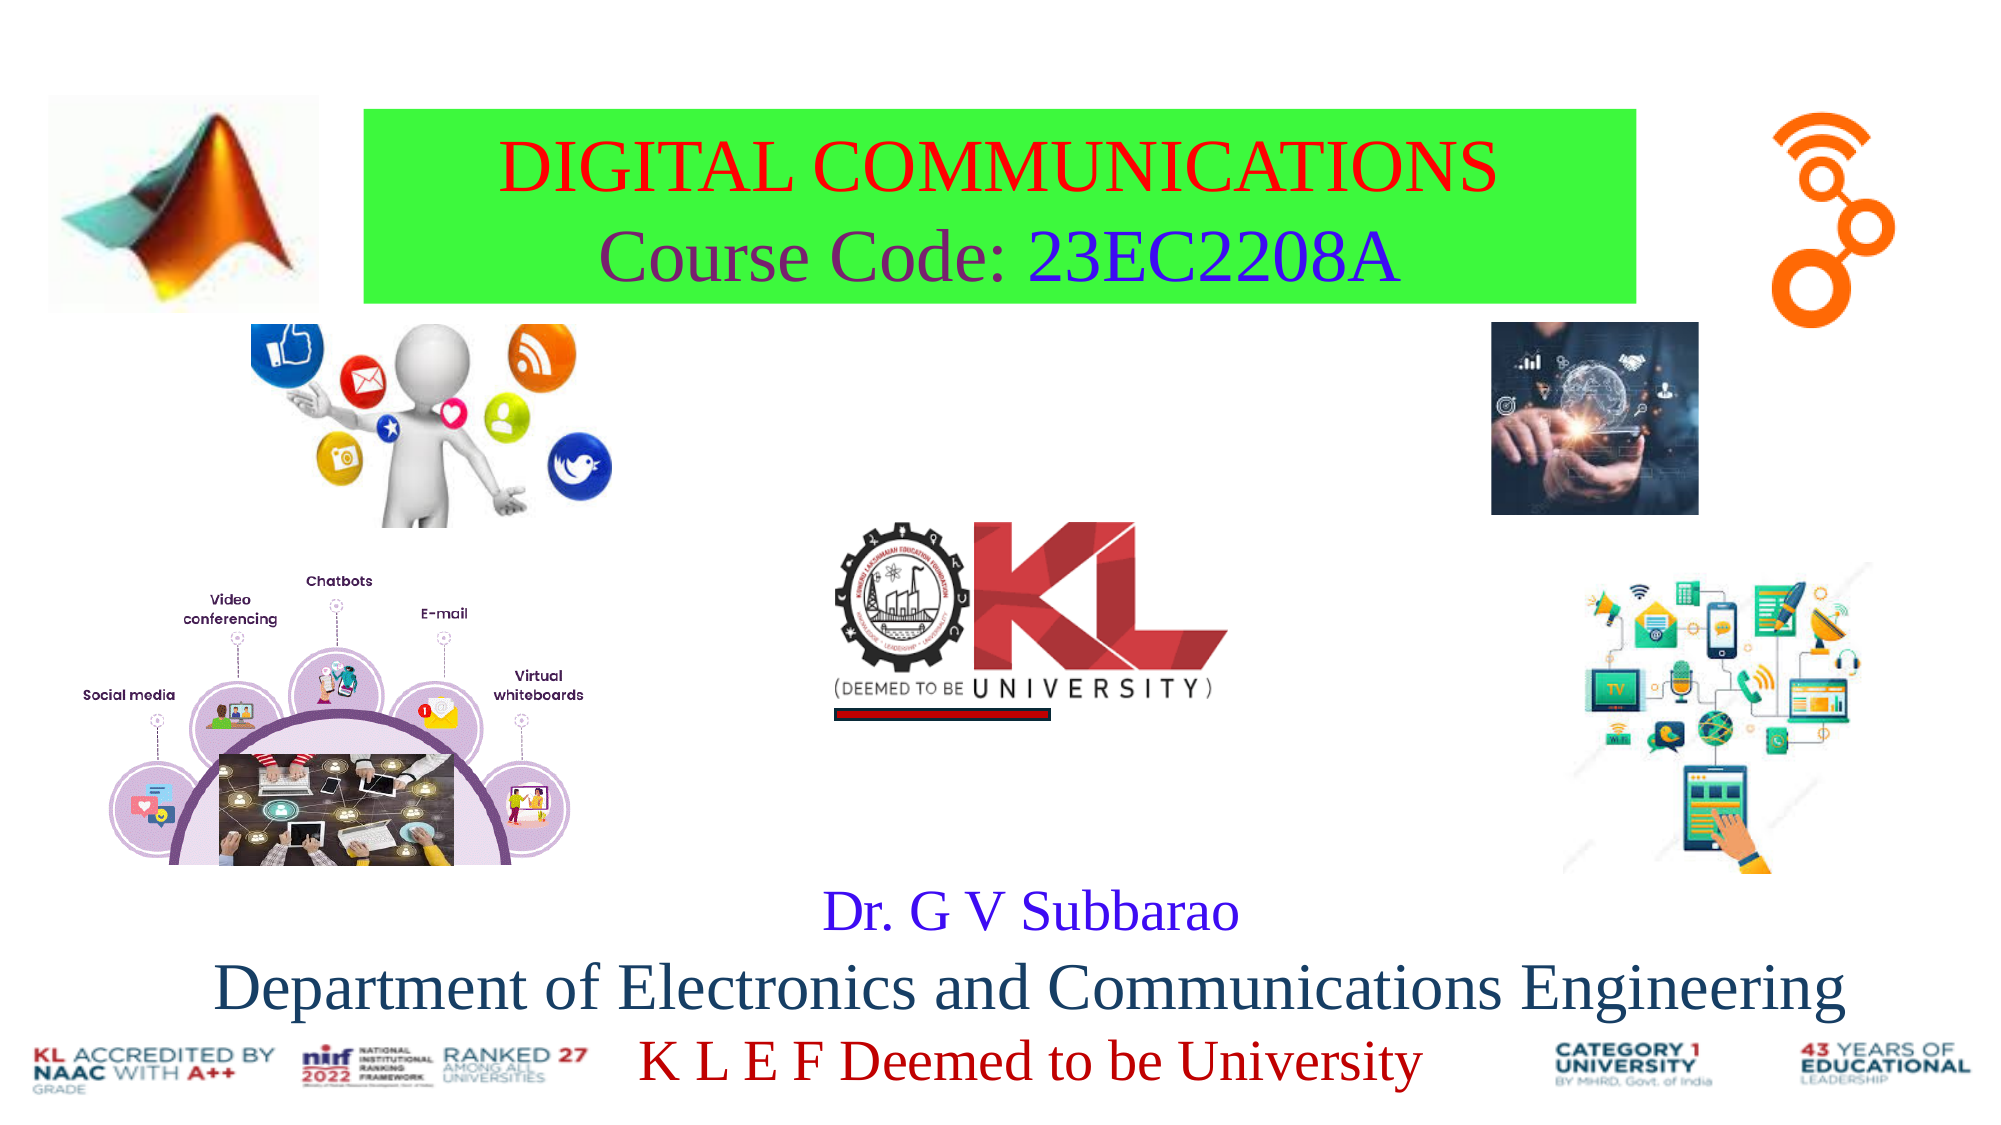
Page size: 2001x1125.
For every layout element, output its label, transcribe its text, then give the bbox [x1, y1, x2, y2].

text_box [62, 574, 593, 866]
picture [1719, 108, 1944, 333]
text_box DIGITAL COMMUNICATIONS Course Code: 23EC2208A [363, 108, 1637, 304]
text_box Dr. G V Subbarao Department of Electronics and Communications Engineering K L E F Deemed to be University [183, 865, 1880, 1023]
picture [47, 95, 320, 313]
picture [2, 1023, 2000, 1114]
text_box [834, 522, 1229, 721]
picture [1562, 561, 1875, 874]
picture [1490, 321, 1700, 515]
picture [250, 323, 613, 528]
